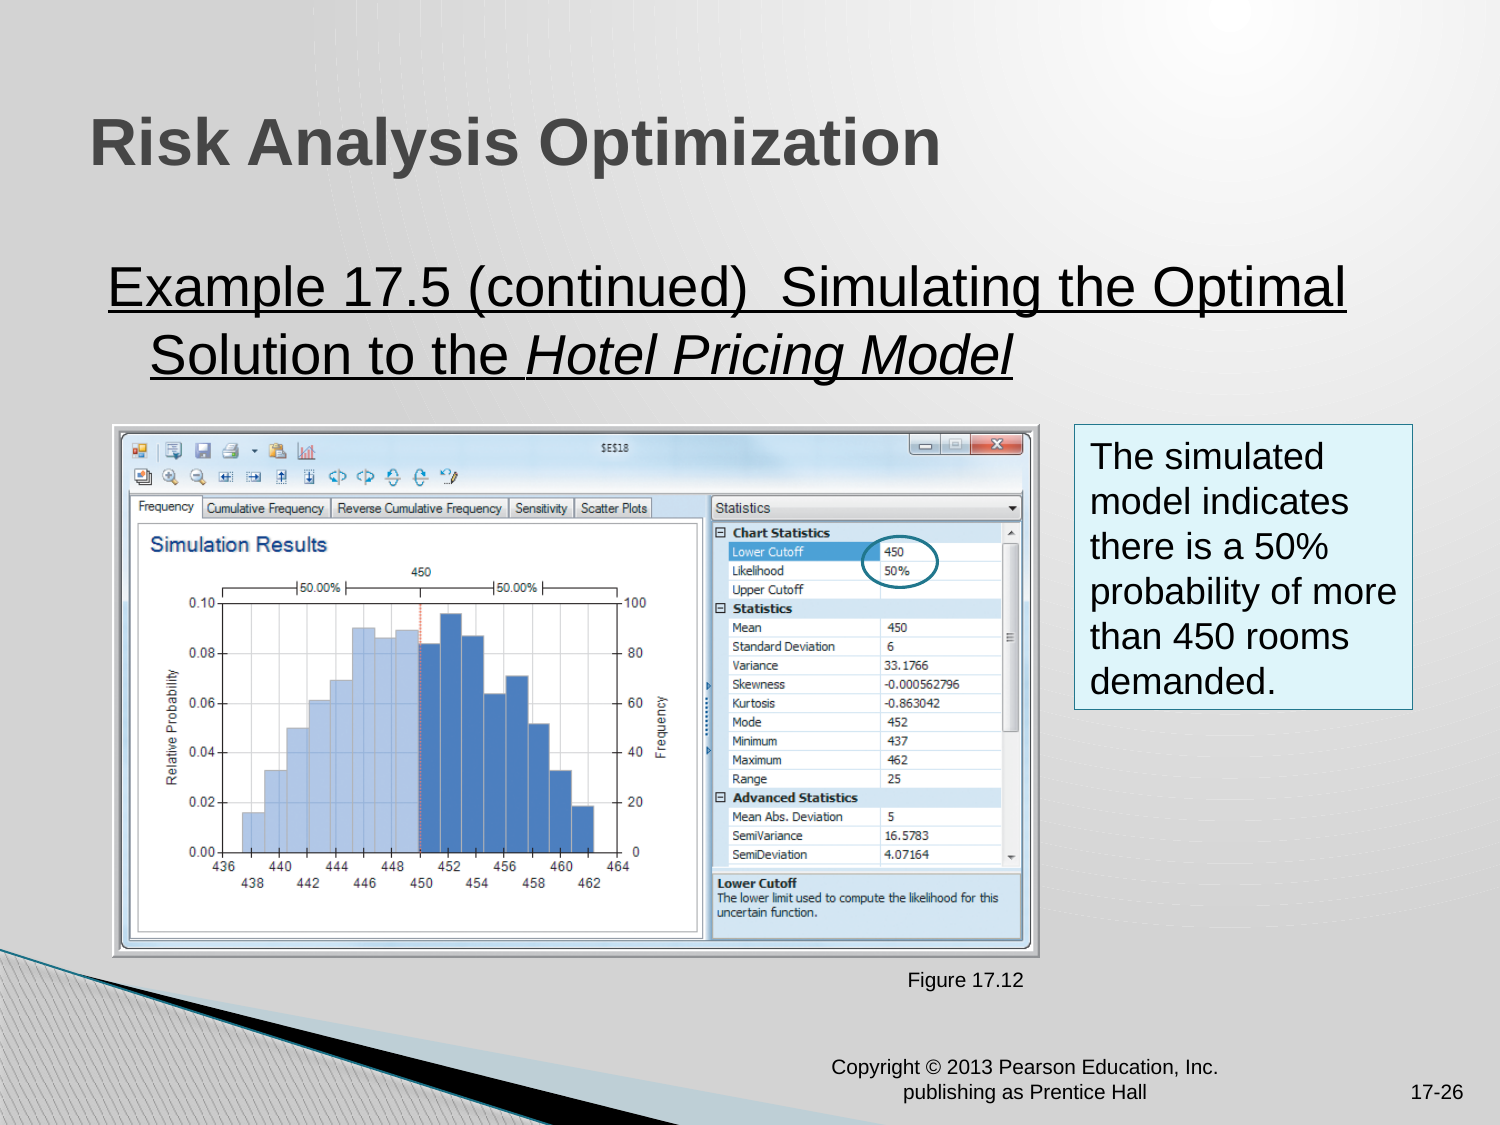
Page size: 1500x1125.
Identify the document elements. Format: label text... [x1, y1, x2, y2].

text_box The simulated model indicates there is a 50% probability of more than 450 rooms demanded. [1074, 424, 1413, 710]
slide_number 17-26 [1362, 1051, 1479, 1112]
footer Copyright © 2013 Pearson Education, Inc. publishing as Prentice Hall [812, 1051, 1238, 1112]
text_box Figure 17.12 [892, 969, 1039, 1000]
list Example 17.5 (continued) Simulating the Optimal Solution to the Hotel Pricing Model [74, 242, 1426, 986]
picture [112, 424, 1041, 959]
title Risk Analysis Optimization [75, 45, 1425, 233]
